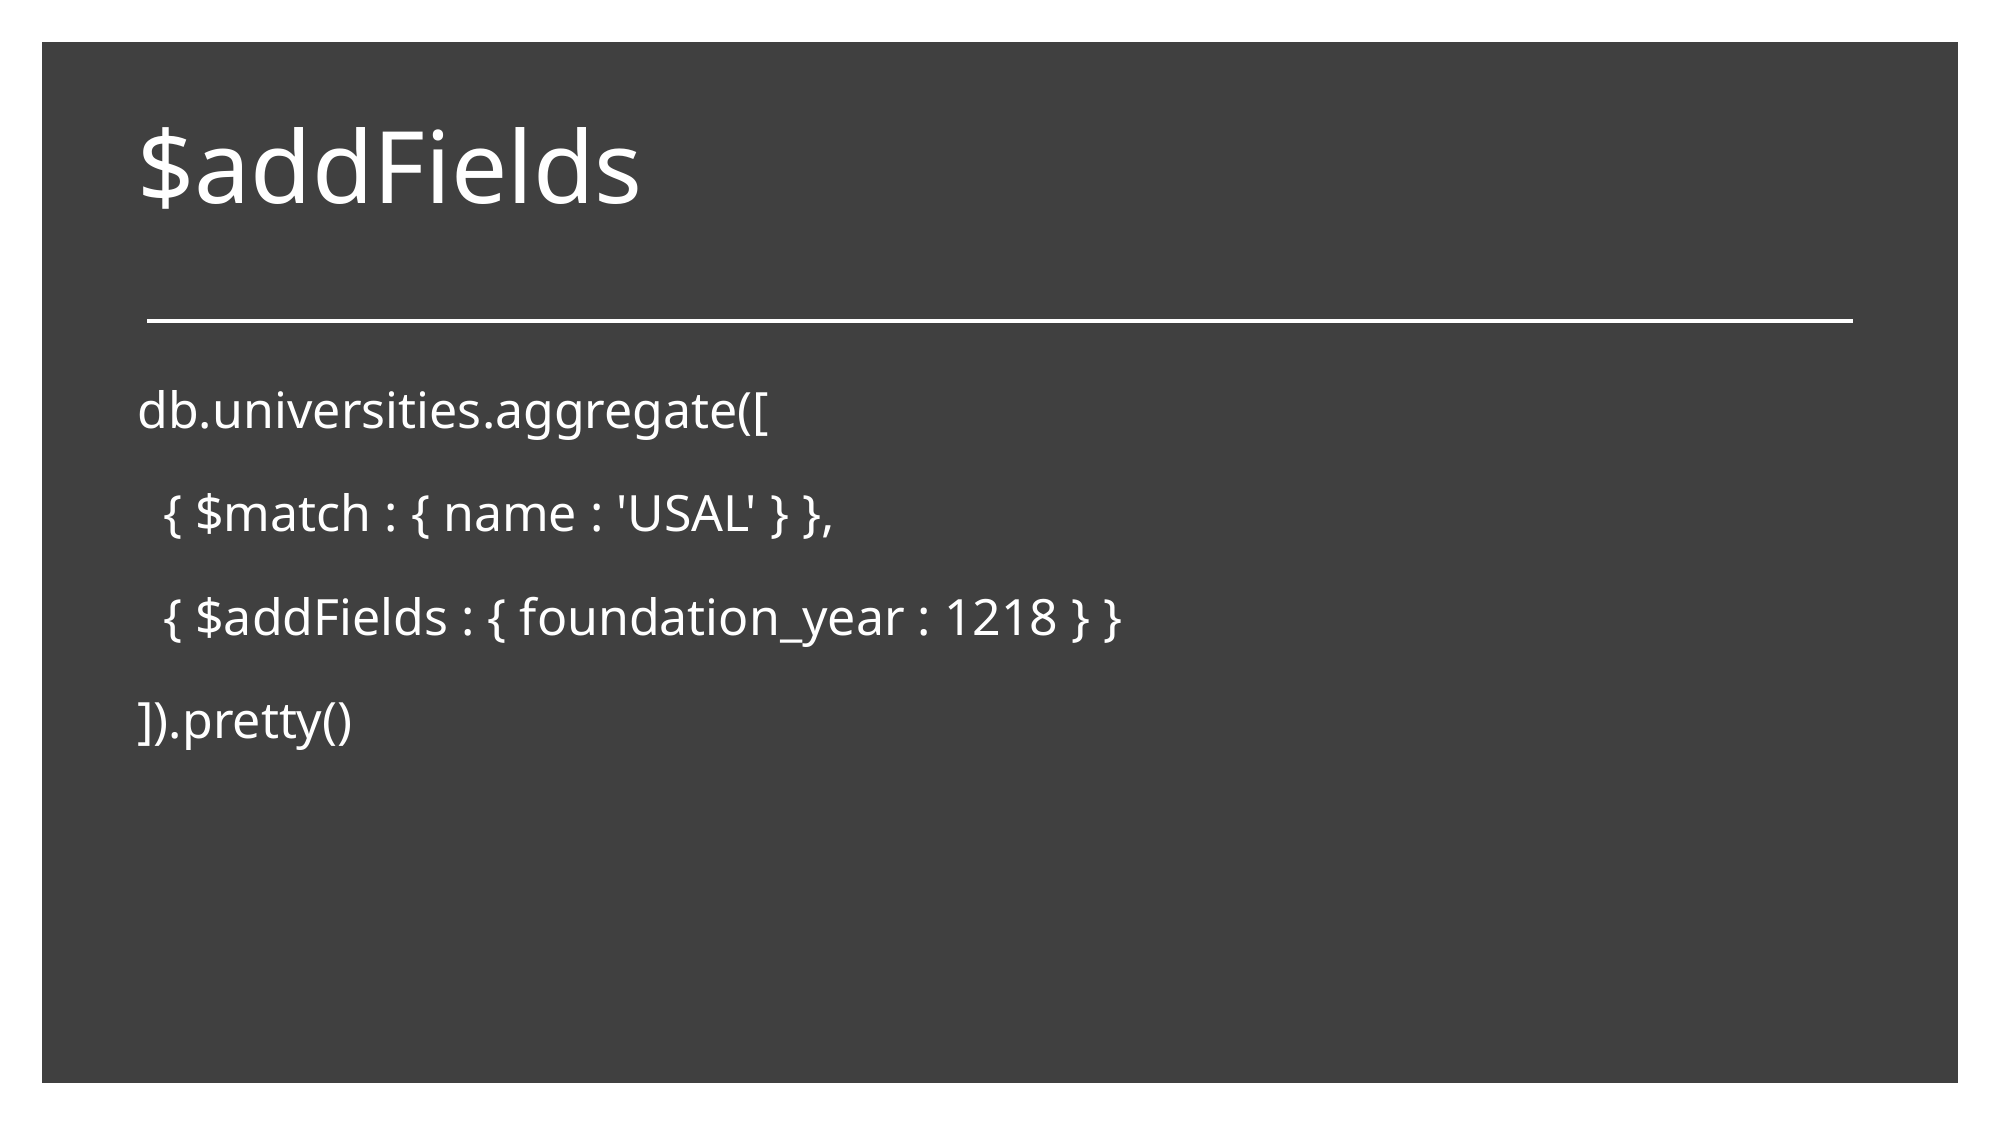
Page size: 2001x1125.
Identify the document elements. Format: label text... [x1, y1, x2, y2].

list db.universities.aggregate([ { $match : { name : 'USAL' } }, { $addFields : { foundation_year : 1218 } } ]).pretty() [137, 372, 1863, 973]
text_box [52, 51, 1948, 1073]
title $addFields [137, 103, 1863, 322]
